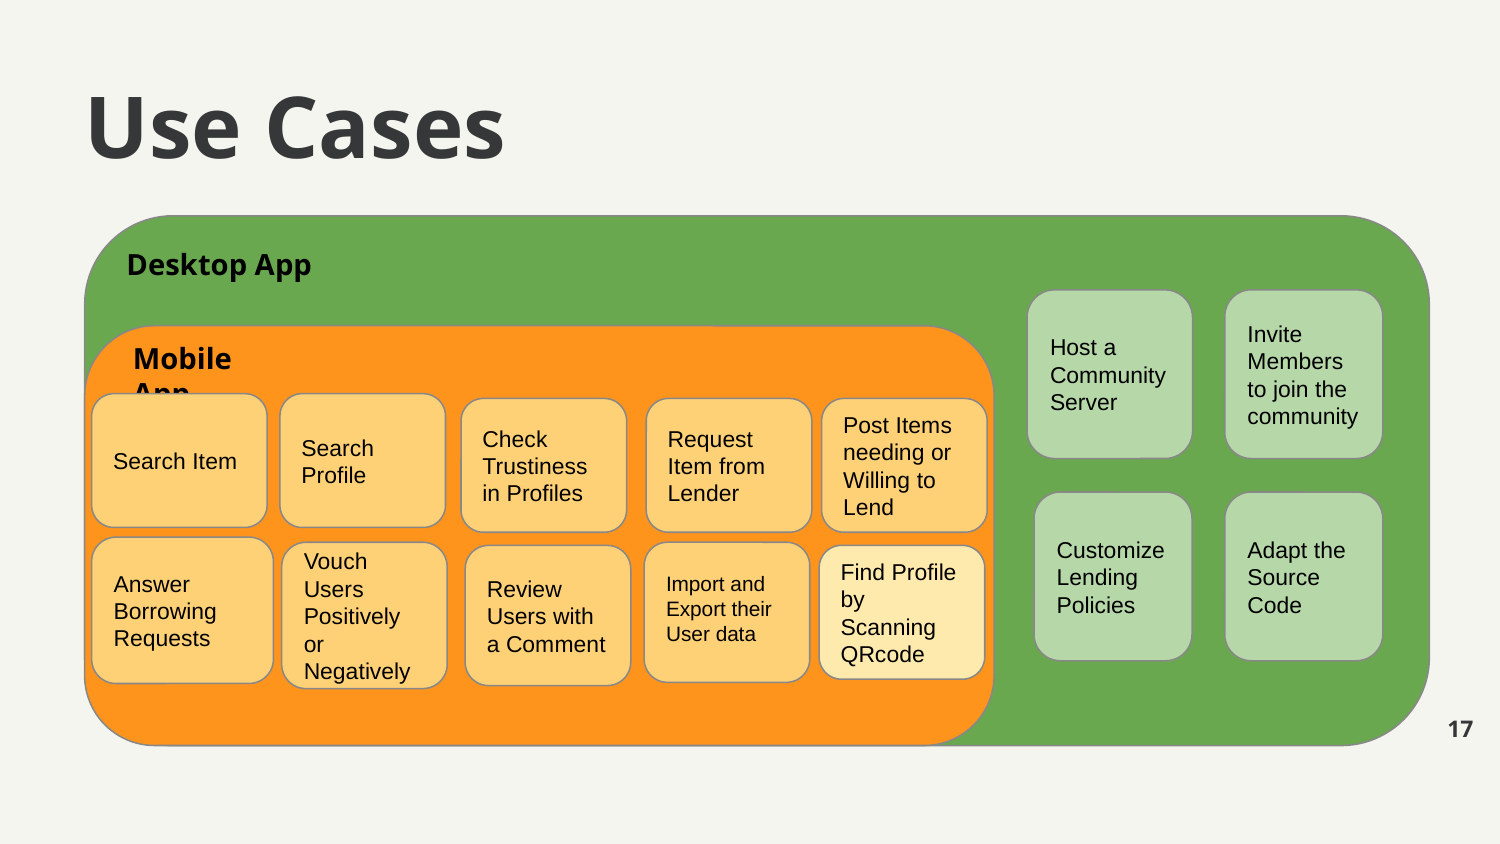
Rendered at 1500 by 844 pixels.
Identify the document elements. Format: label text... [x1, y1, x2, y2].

text_box Answer Borrowing Requests [91, 537, 274, 684]
text_box Post Items needing or Willing to Lend [821, 398, 988, 533]
text_box Request Item from Lender [646, 398, 812, 533]
text_box Import and Export their User data [644, 542, 810, 683]
text_box Vouch Users Positively or Negatively [281, 542, 448, 689]
text_box Check Trustiness in Profiles [460, 398, 627, 533]
text_box Search Profile [279, 393, 446, 528]
text_box Review Users with a Comment [465, 545, 631, 686]
title Use Cases [84, 84, 1148, 203]
text_box Invite Members to join the community [1224, 289, 1383, 459]
text_box Customize Lending Policies [1033, 491, 1193, 661]
text_box Host a Community Server [1027, 289, 1193, 459]
text_box Mobile App [117, 325, 294, 426]
text_box Find Profile by Scanning QRcode [819, 545, 985, 680]
slide_number ‹#› [1383, 715, 1474, 746]
text_box [84, 215, 1430, 746]
text_box Desktop App [111, 231, 333, 296]
text_box Adapt the Source Code [1224, 491, 1383, 661]
text_box Search Item [91, 393, 268, 528]
text_box [84, 325, 995, 746]
